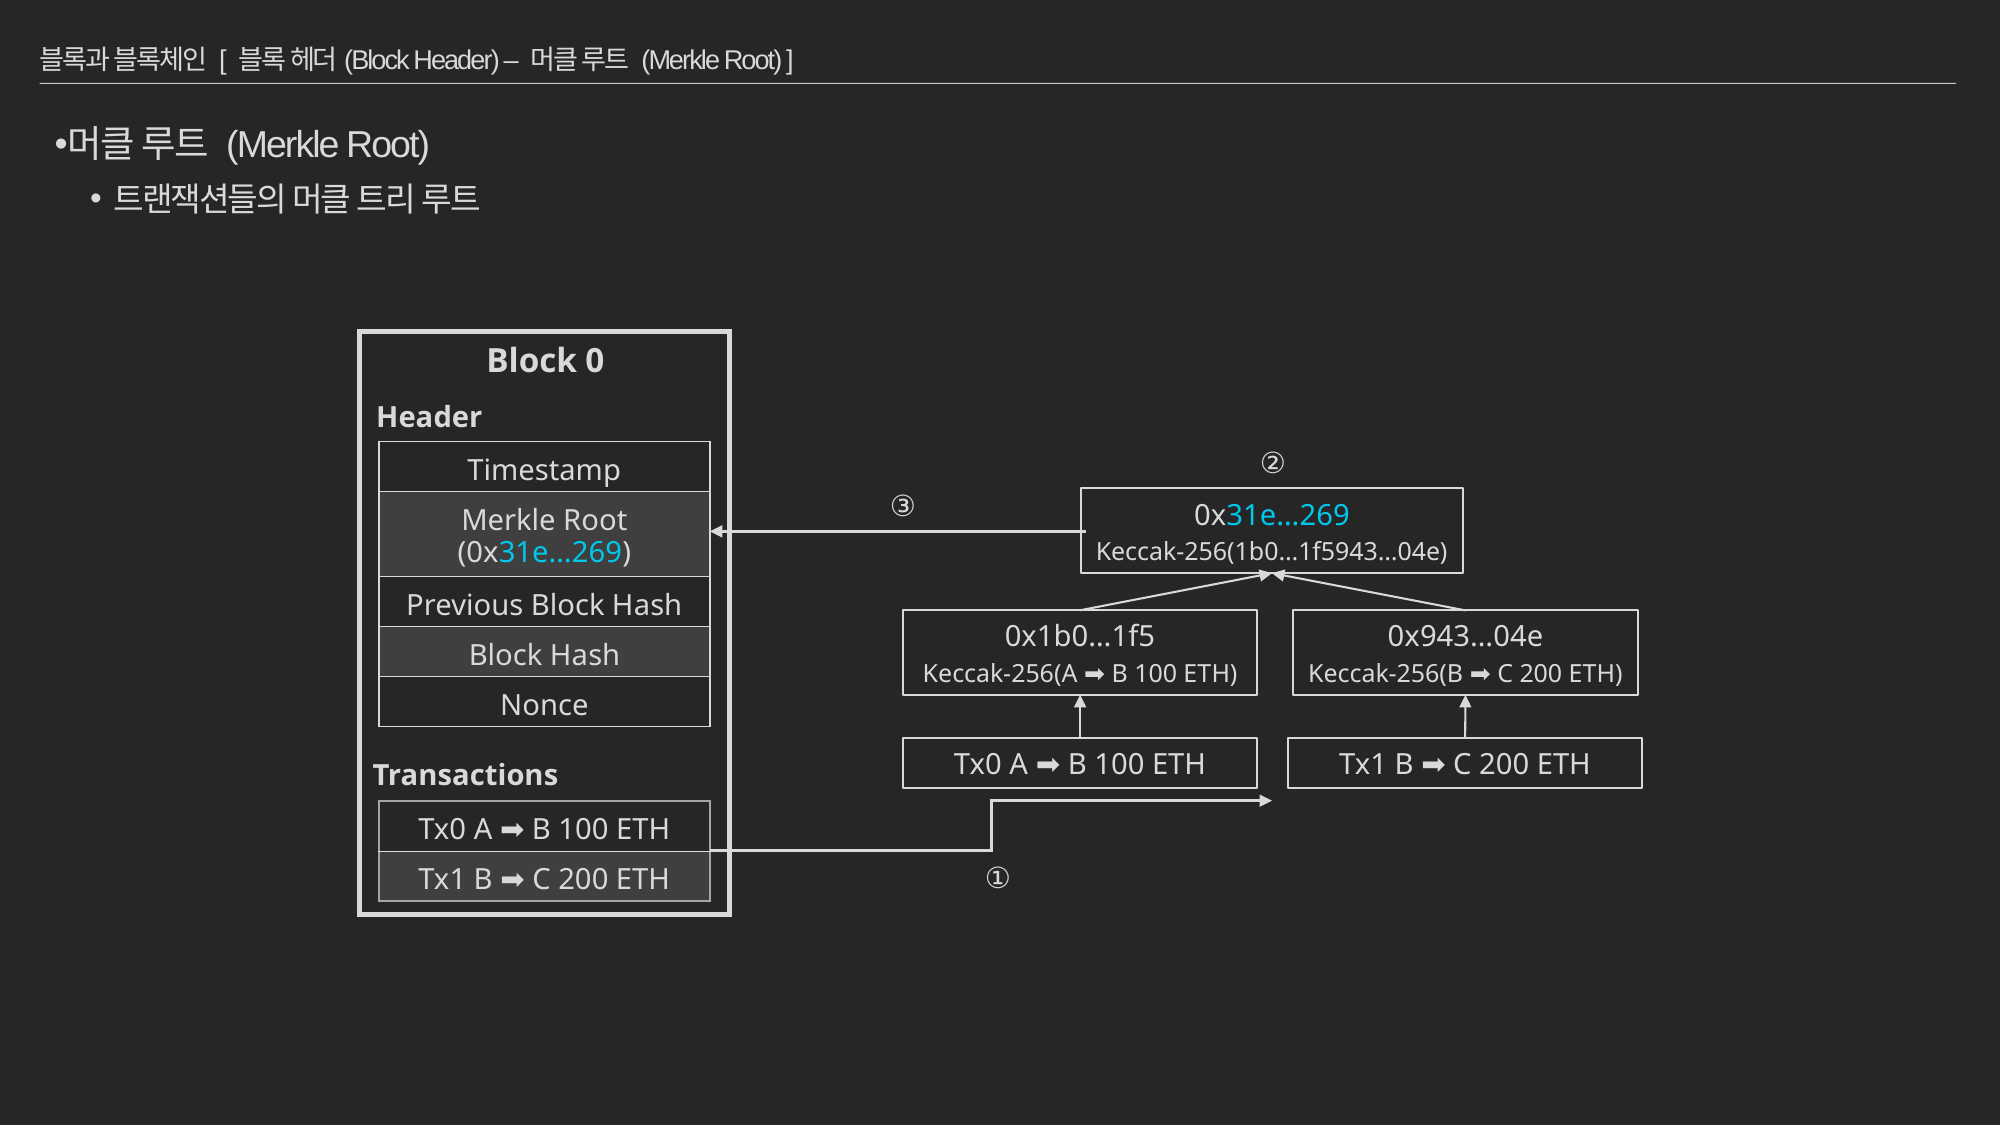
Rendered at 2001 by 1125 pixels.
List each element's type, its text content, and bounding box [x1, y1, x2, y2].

table_cell Merkle Root [380, 492, 709, 576]
table_cell Previous Block Hash [380, 577, 709, 626]
text_box (0x31e…269) [441, 525, 648, 576]
text_box Block 0 [471, 331, 620, 387]
text_box [358, 331, 730, 800]
text_box ① [947, 852, 1049, 902]
table_header Tx0 A ➡ B 100 ETH [380, 802, 709, 851]
table_cell Block Hash [380, 627, 709, 676]
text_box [902, 488, 1643, 789]
title 블록과 블록체인 [ 블록 헤더(Block Header) – 머클 루트 (Merkle Root) ] [39, 31, 1961, 84]
text_box Transactions [357, 748, 574, 799]
text_box ③ [852, 480, 954, 530]
table_header Timestamp [380, 442, 709, 491]
list 머클 루트 (Merkle Root) 트랜잭션들의 머클 트리 루트 [39, 110, 1957, 263]
table_cell Nonce [380, 677, 709, 726]
text_box Header [361, 390, 498, 441]
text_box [709, 800, 1272, 851]
text_box [358, 799, 730, 916]
text_box ② [1222, 437, 1324, 487]
table_cell Tx1 B ➡ C 200 ETH [380, 852, 709, 900]
